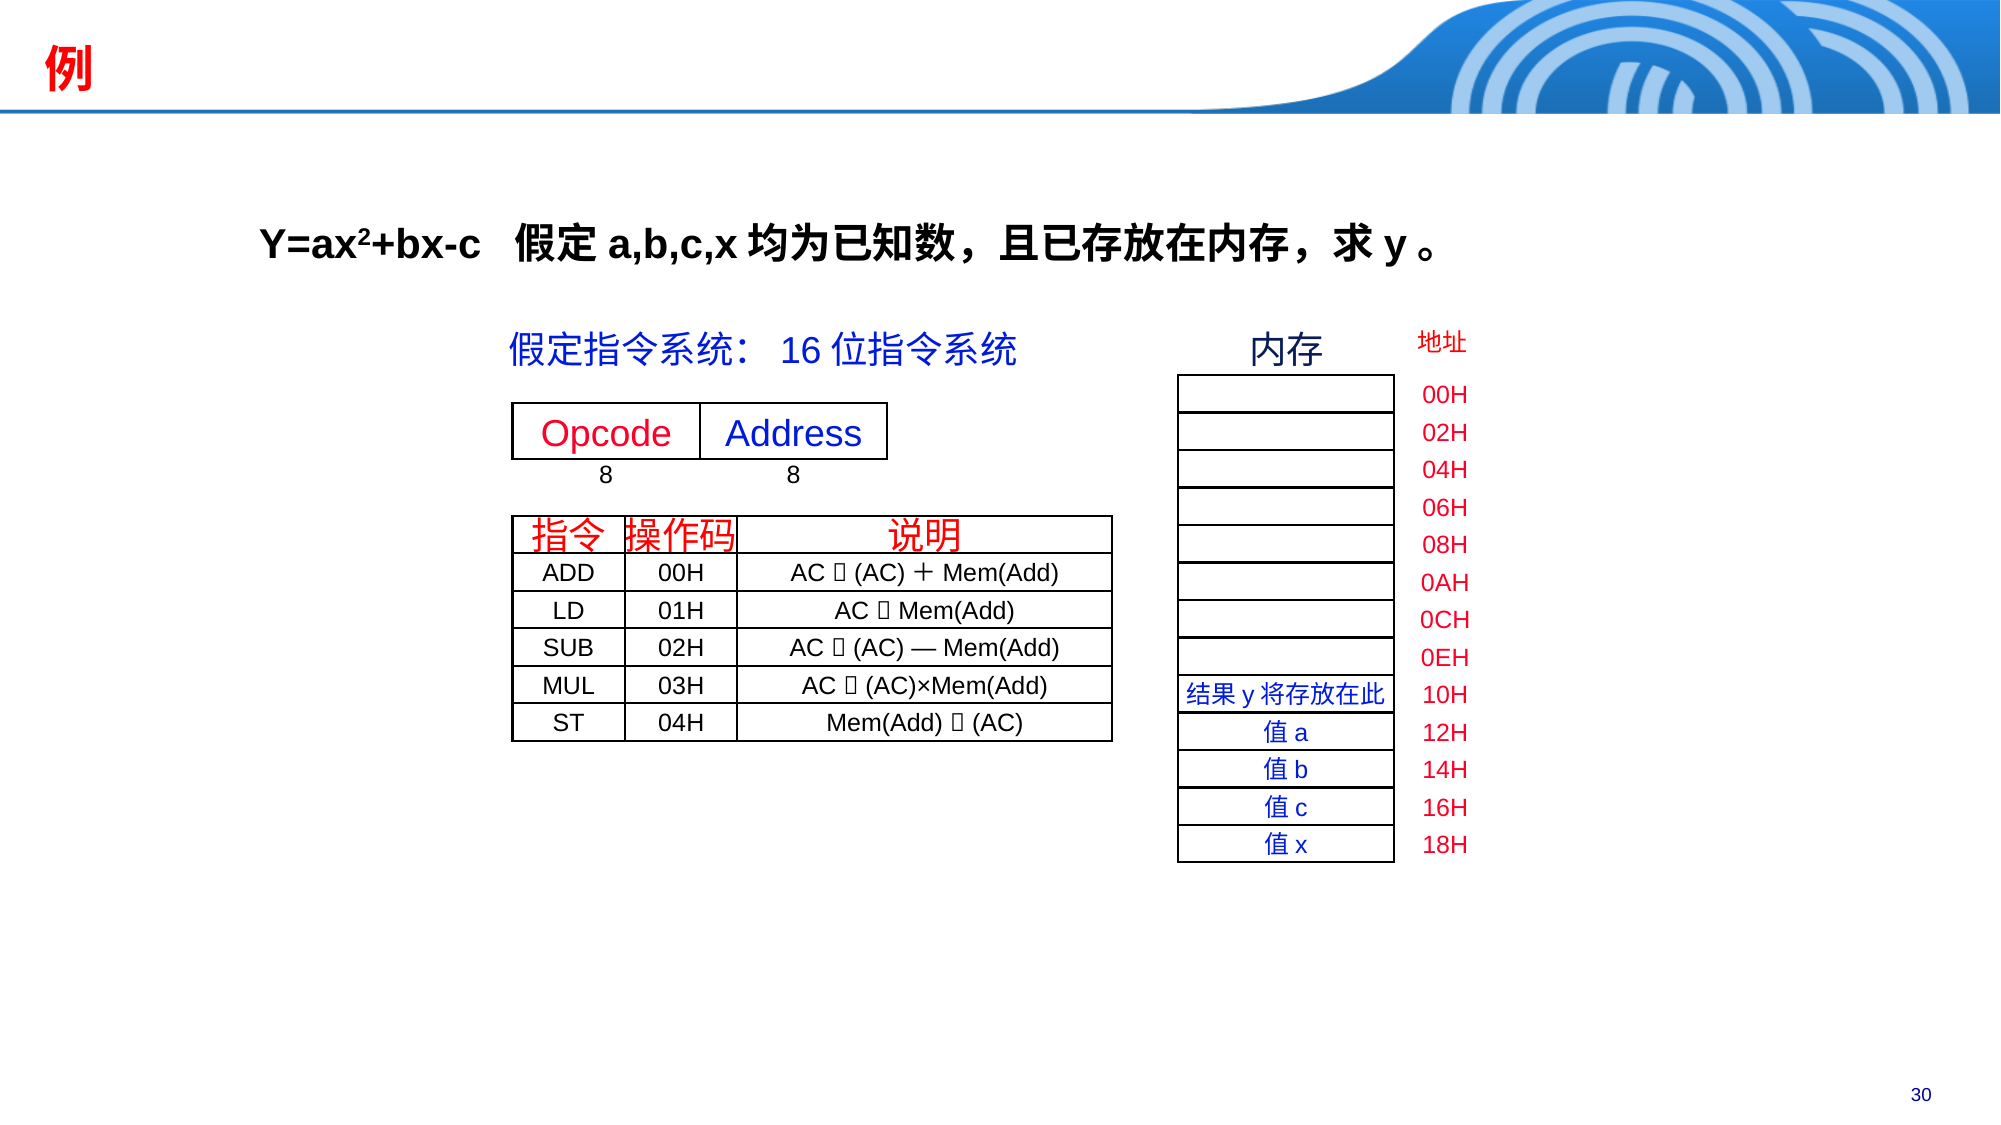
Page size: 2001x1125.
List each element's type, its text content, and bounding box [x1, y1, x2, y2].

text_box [512, 515, 1113, 741]
picture [0, 0, 2000, 114]
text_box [493, 318, 1094, 488]
title 例 [0, 40, 269, 204]
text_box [1177, 318, 1519, 863]
text_box Y=ax2+bx-c 假定a,b,c,x均为已知数，且已存放在内存，求y。 [244, 209, 1553, 274]
